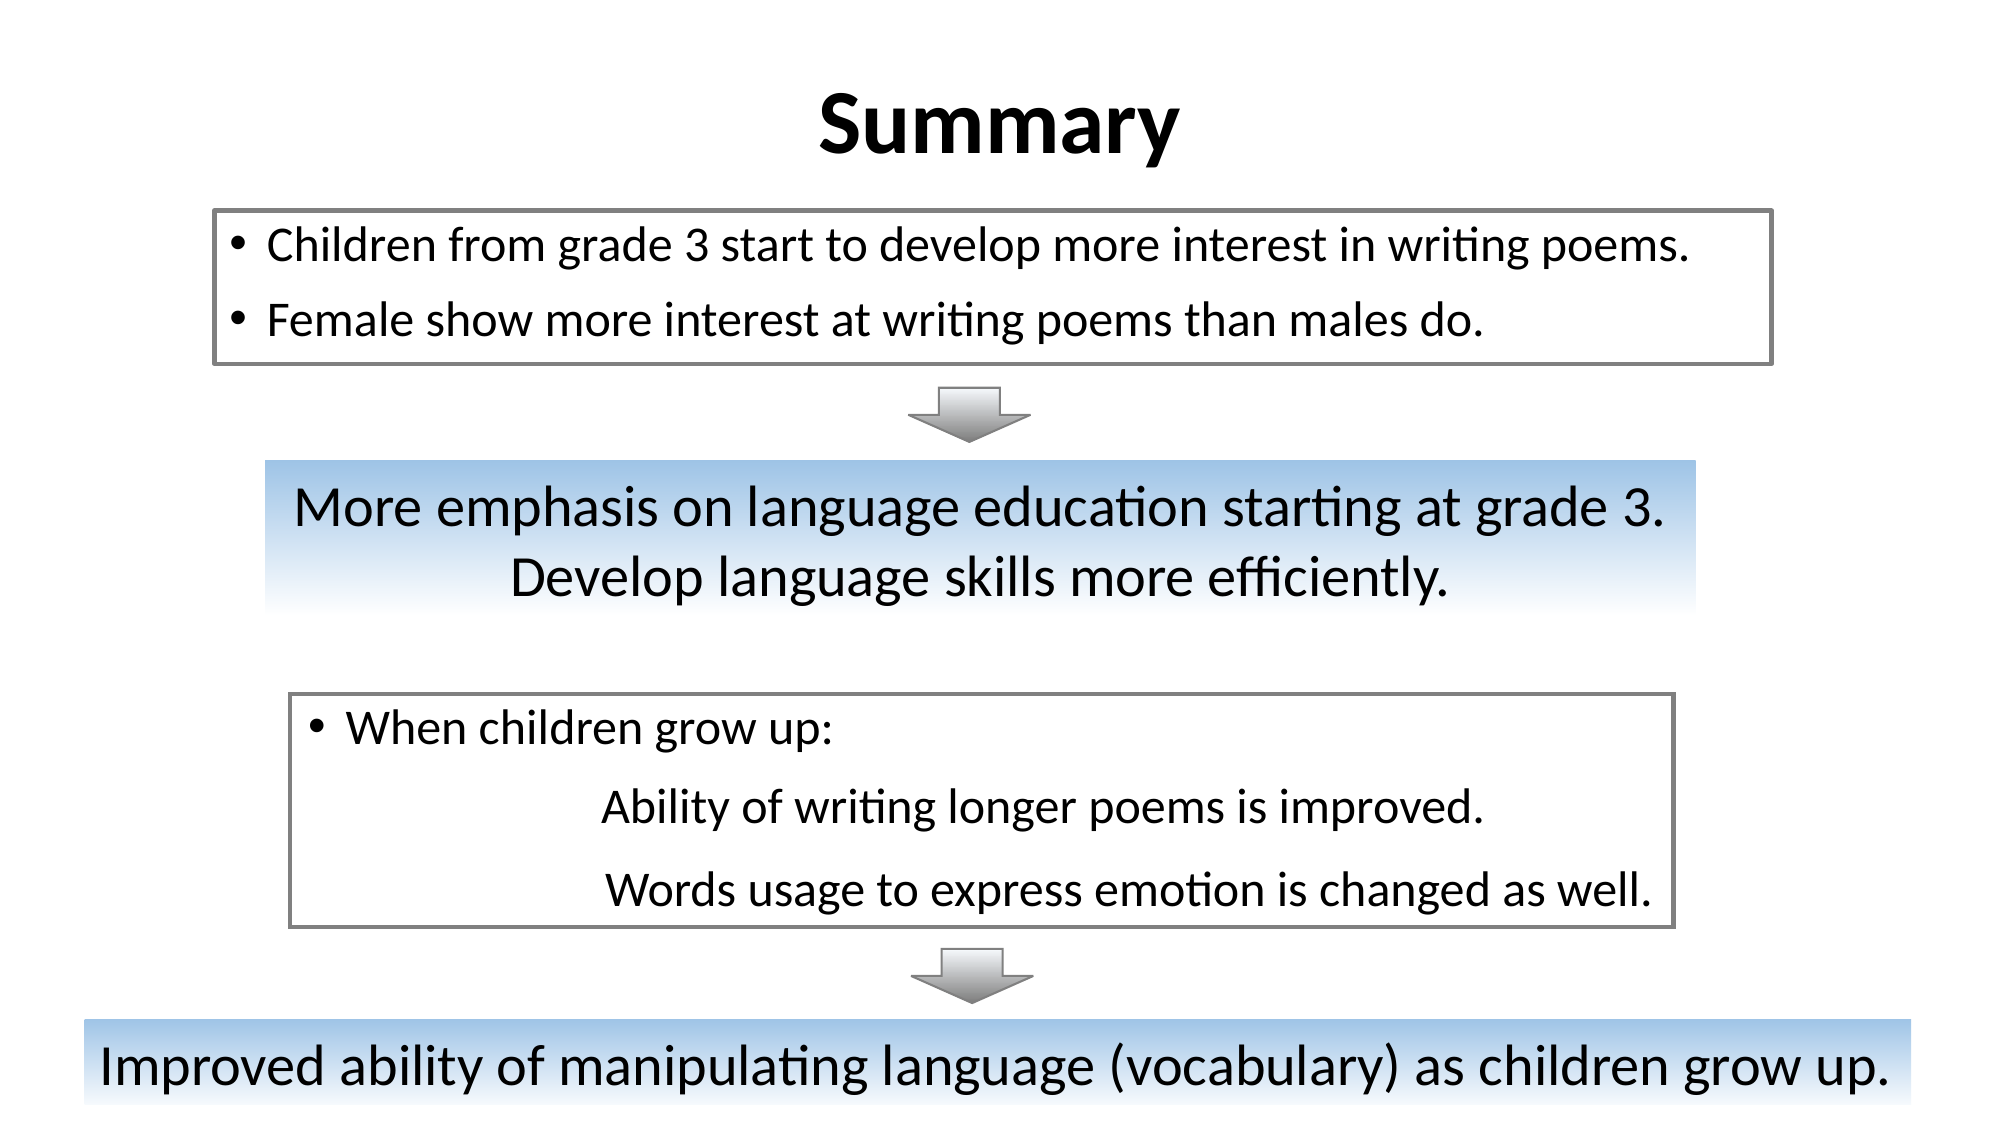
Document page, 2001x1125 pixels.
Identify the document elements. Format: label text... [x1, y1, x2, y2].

text_box Improved ability of manipulating language (vocabulary) as children grow up. [84, 1019, 1912, 1105]
list Children from grade 3 start to develop more interest in writing poems. Female show more interest at writing poems than males do. [214, 210, 1772, 364]
text_box [910, 947, 1034, 1005]
text_box [907, 386, 1031, 444]
title Summary [137, 59, 1863, 189]
text_box More emphasis on language education starting at grade 3. Develop language skills more efficiently. [265, 460, 1696, 616]
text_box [290, 693, 1674, 928]
